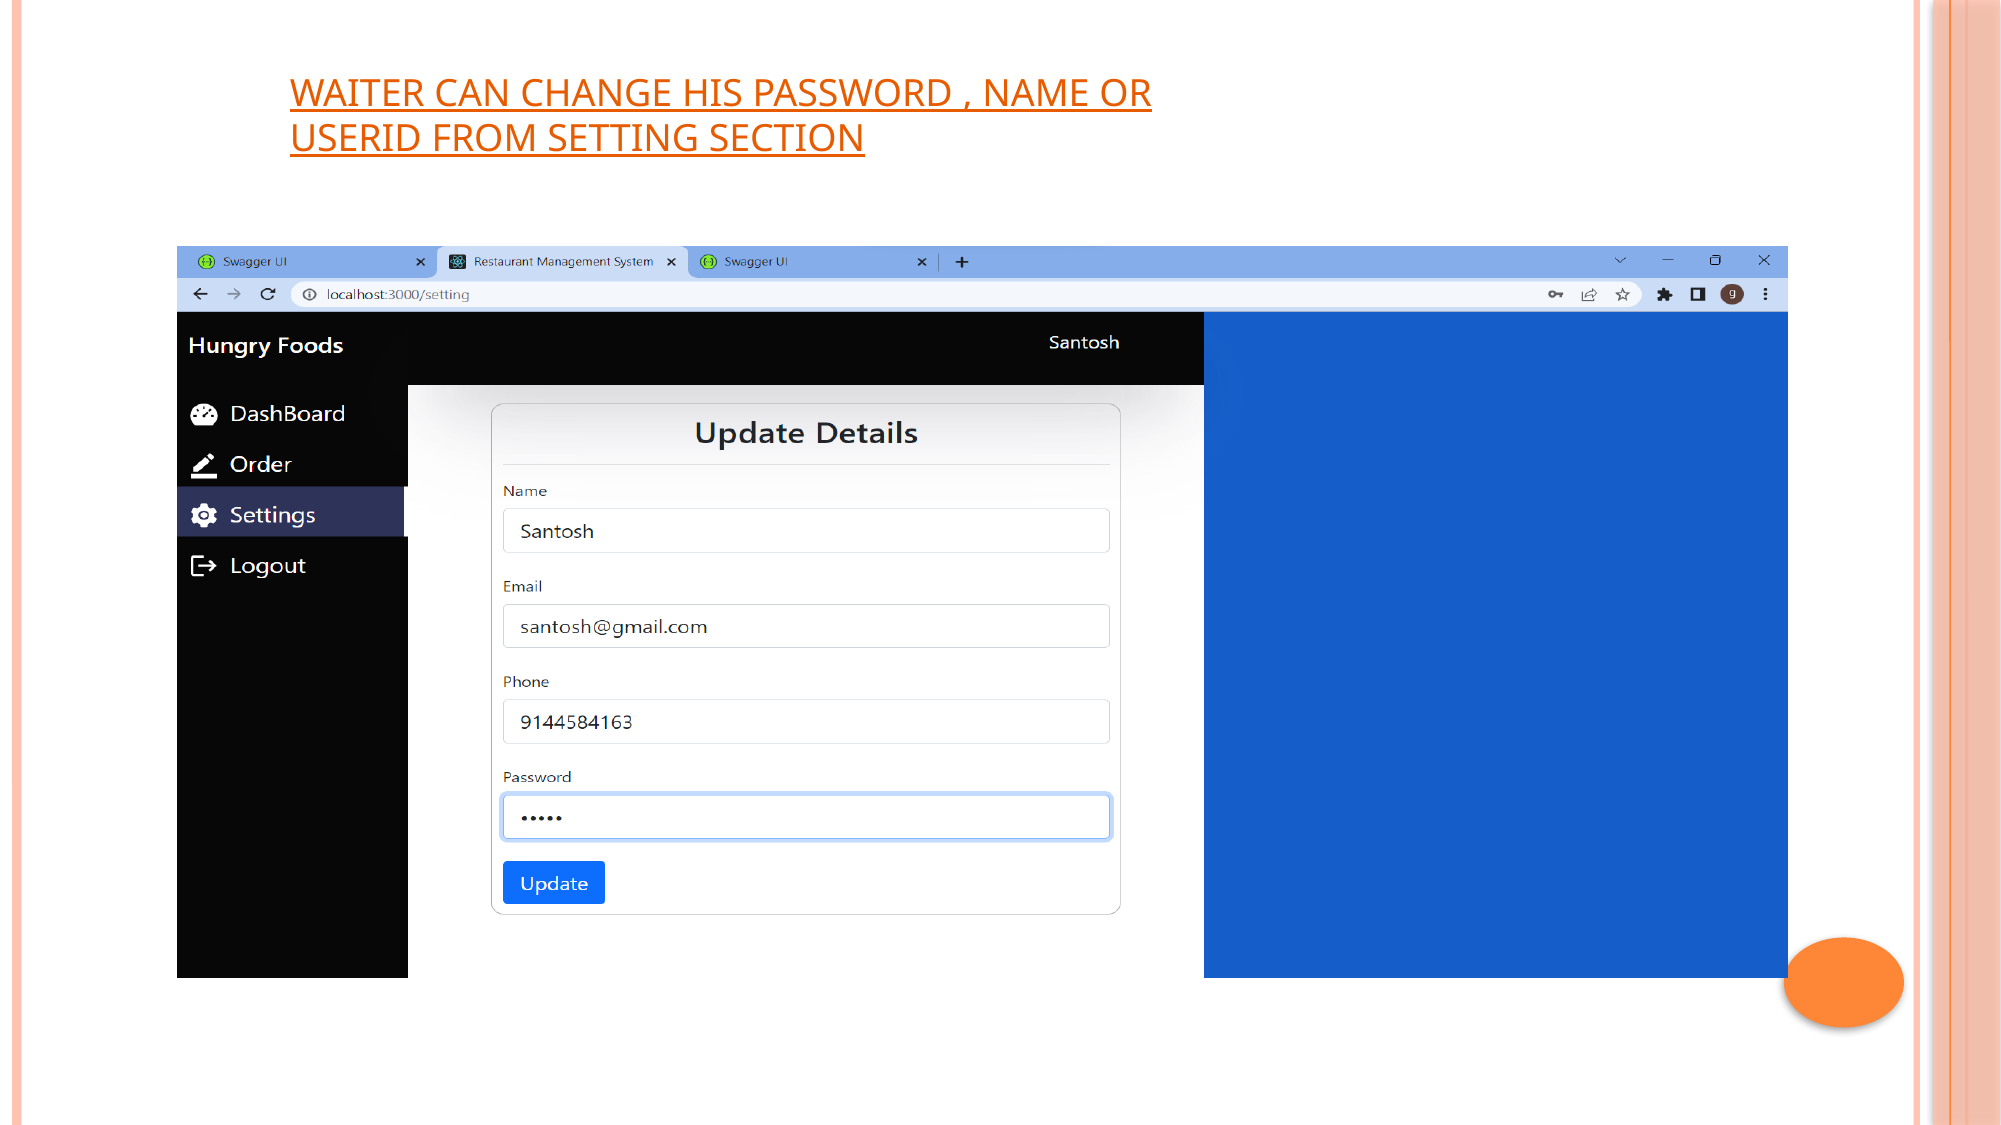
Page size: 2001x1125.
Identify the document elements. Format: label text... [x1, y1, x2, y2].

text_box WAITER CAN CHANGE HIS PASSWORD , NAME OR USERID FROM SETTING SECTION [275, 61, 1275, 166]
picture [176, 246, 1788, 978]
